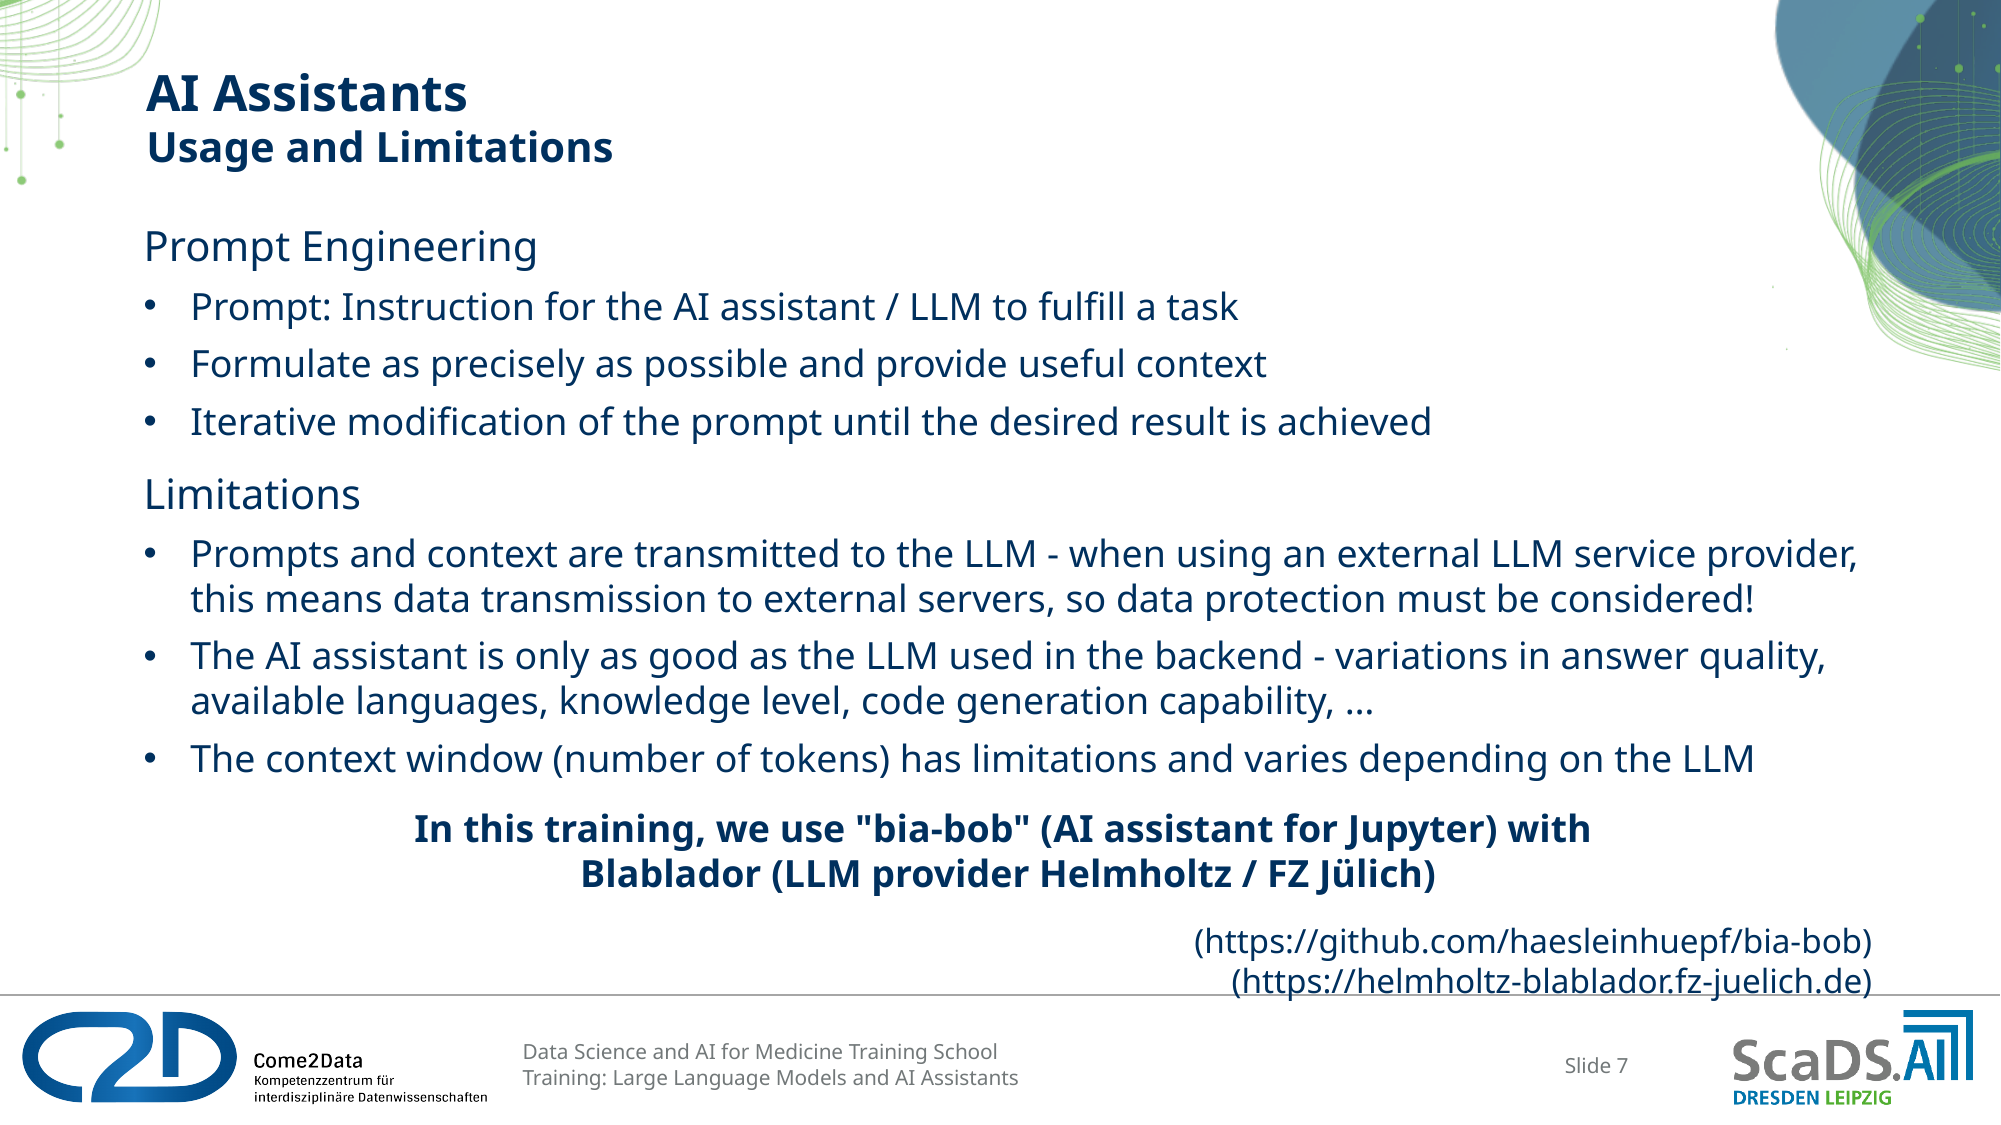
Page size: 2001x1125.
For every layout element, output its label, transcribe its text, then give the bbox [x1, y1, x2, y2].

picture [0, 0, 172, 235]
title AI Assistants Usage and Limitations [146, 61, 1831, 195]
picture [1772, 0, 2001, 396]
picture [1731, 1008, 1975, 1108]
picture [2, 974, 508, 1125]
list Prompt Engineering Prompt: Instruction for the AI assistant / LLM to fulfill a task Formulate as precisely as possible and provide useful context Iterative modification of the prompt until the desired result is achieved Limitations Prompts and context are transmitted to the LLM - when using an external LLM service provider, this means data transmission to external servers, so data protection must be considered! The AI assistant is only as good as the LLM used in the backend - variations in answer quality, available languages, knowledge level, code generation capability, … The context window (number of tokens) has limitations and varies depending on the LLM In this training, we use "bia-bob" (AI assistant for Jupyter) with Blablador (LLM provider Helmholtz / FZ Jülich) (https://github.com/haesleinhuepf/bia-bob) (https://helmholtz-blablador.fz-juelich.de) [143, 219, 1874, 998]
